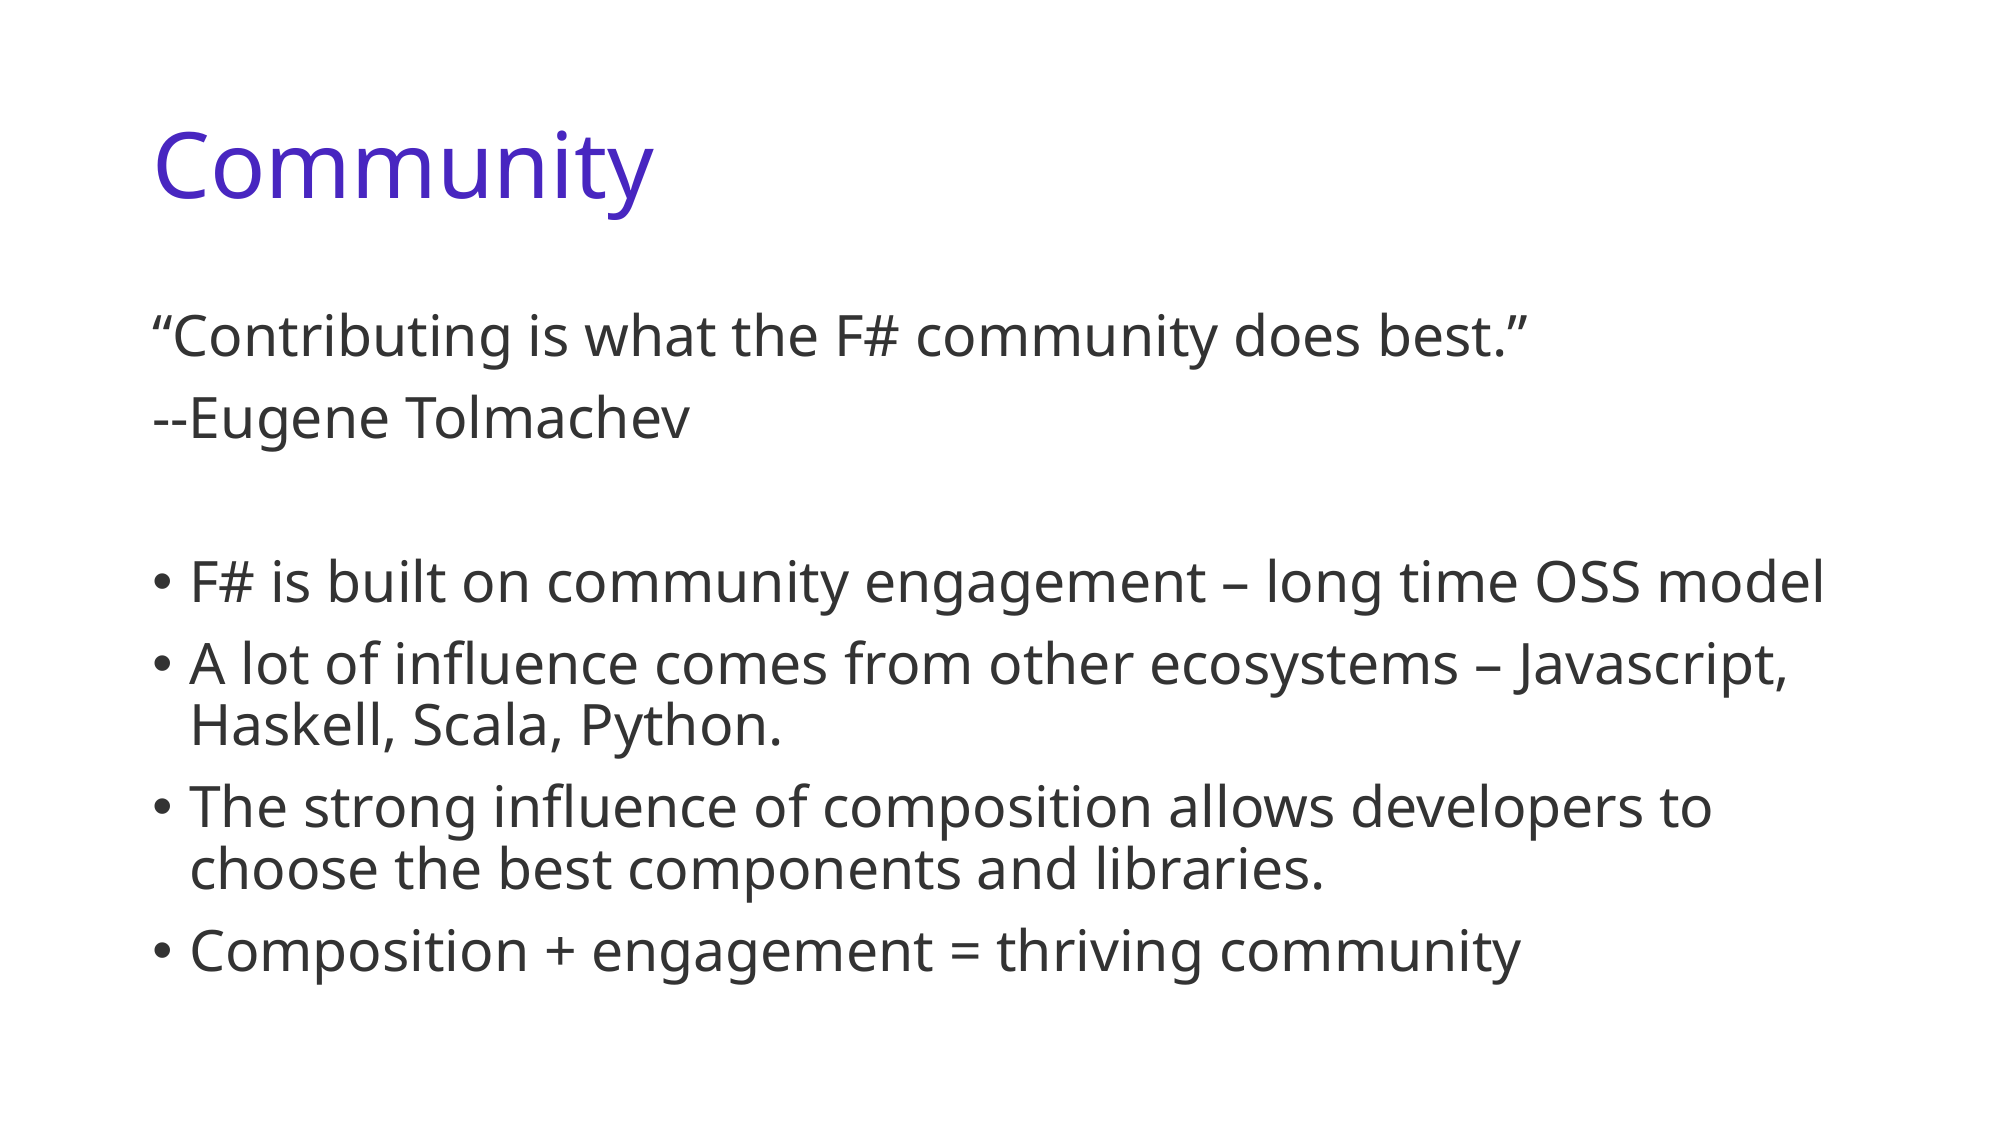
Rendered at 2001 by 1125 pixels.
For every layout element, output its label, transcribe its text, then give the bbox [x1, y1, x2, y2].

list “Contributing is what the F# community does best.” --Eugene Tolmachev F# is built on community engagement – long time OSS model A lot of influence comes from other ecosystems – Javascript, Haskell, Scala, Python. The strong influence of composition allows developers to choose the best components and libraries. Composition + engagement = thriving community [137, 299, 1863, 1014]
title Community [137, 59, 1863, 278]
